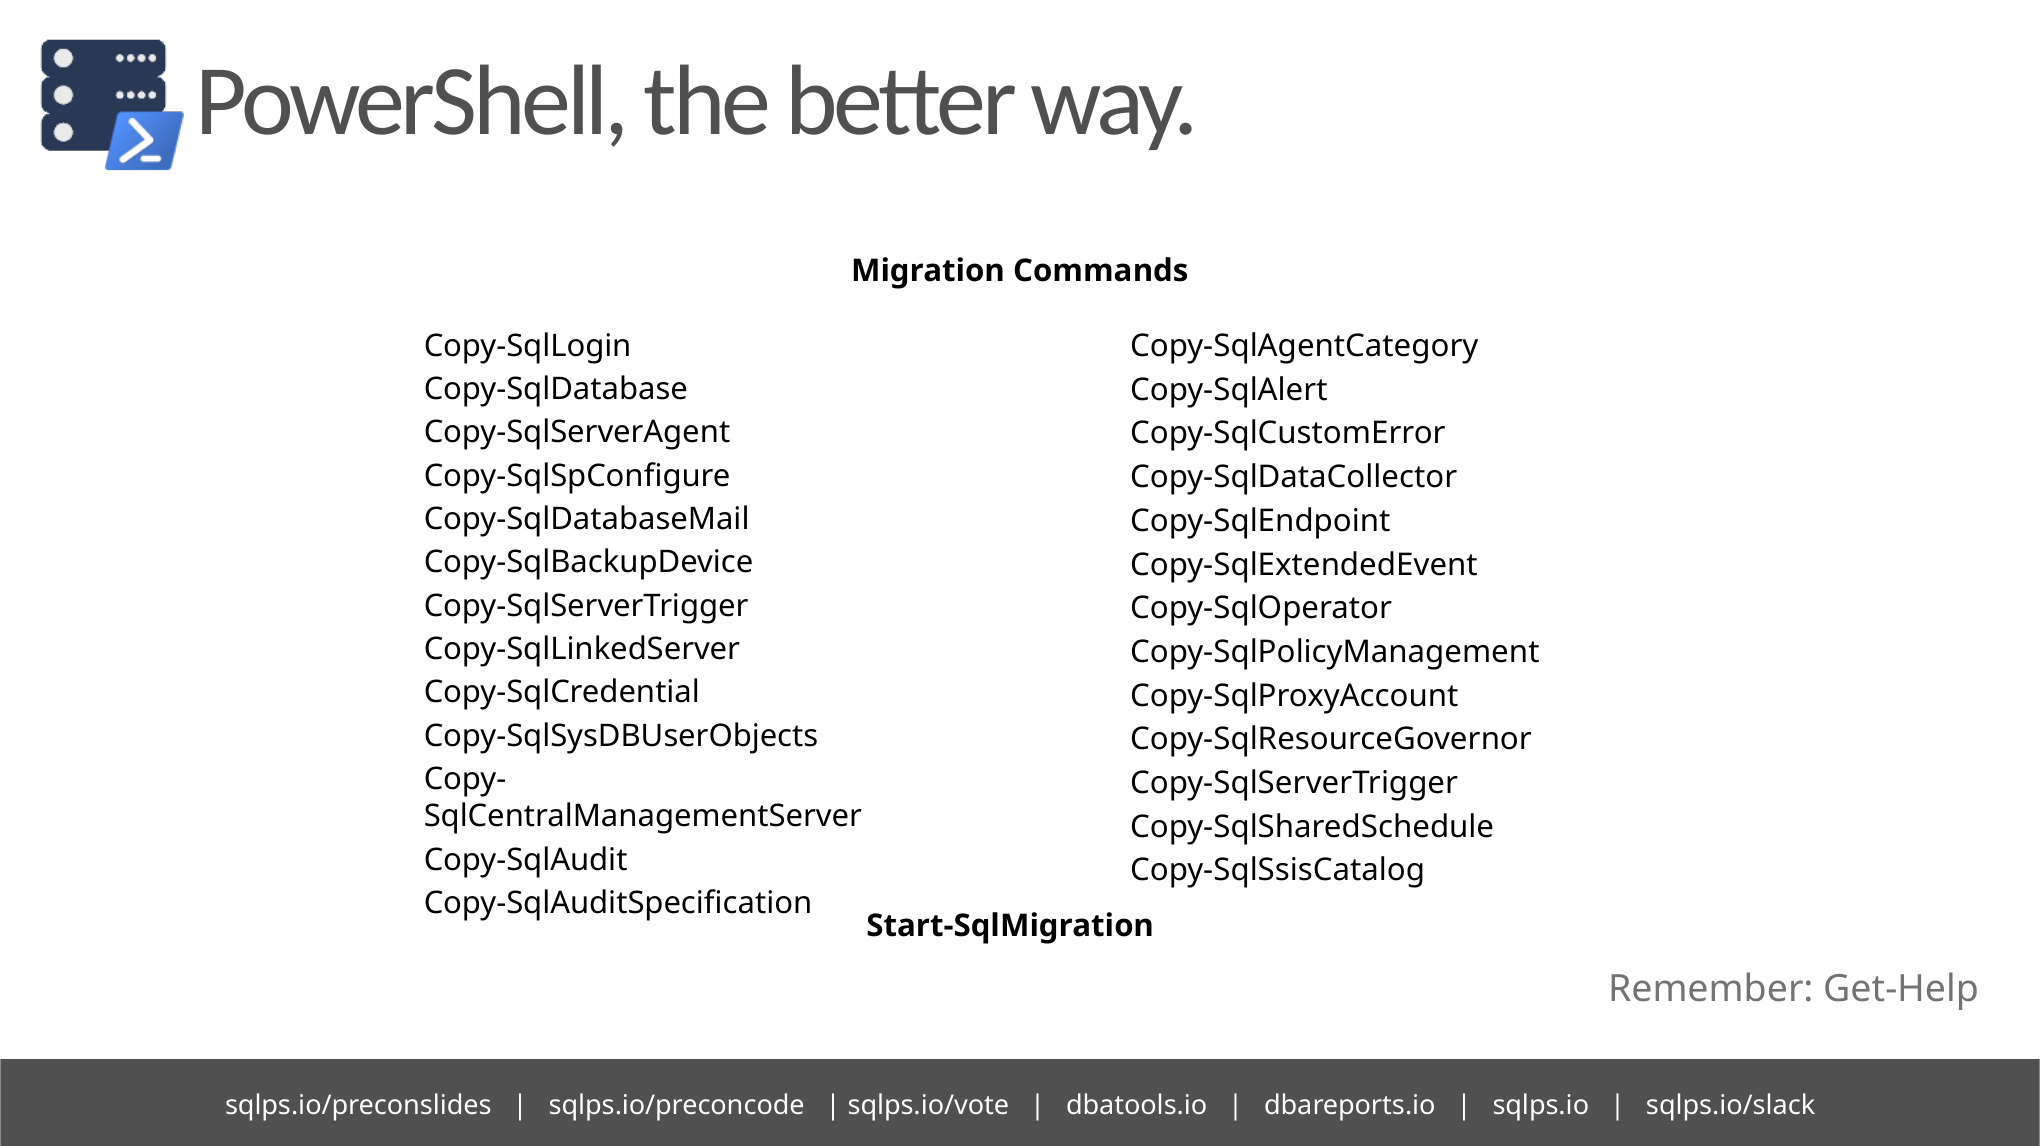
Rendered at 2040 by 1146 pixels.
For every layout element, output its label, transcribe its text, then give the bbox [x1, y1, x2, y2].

text_box Copy-SqlAgentCategory Copy-SqlAlert Copy-SqlCustomError Copy-SqlDataCollector Copy-SqlEndpoint Copy-SqlExtendedEvent Copy-SqlOperator Copy-SqlPolicyManagement Copy-SqlProxyAccount Copy-SqlResourceGovernor Copy-SqlServerTrigger Copy-SqlSharedSchedule Copy-SqlSsisCatalog [1122, 317, 1668, 909]
title PowerShell, the better way. [45, 47, 1995, 268]
text_box Start-SqlMigration [842, 885, 1179, 961]
list Copy-SqlLogin Copy-SqlDatabase Copy-SqlServerAgent Copy-SqlSpConfigure Copy-SqlDatabaseMail Copy-SqlBackupDevice Copy-SqlServerTrigger Copy-SqlLinkedServer Copy-SqlCredential Copy-SqlSysDBUserObjects Copy-SqlCentralManagementServer Copy-SqlAudit Copy-SqlAuditSpecification [409, 317, 955, 909]
picture [17, 23, 185, 190]
text_box Remember: Get-Help [1600, 956, 1987, 1016]
text_box Migration Commands [827, 231, 1213, 307]
